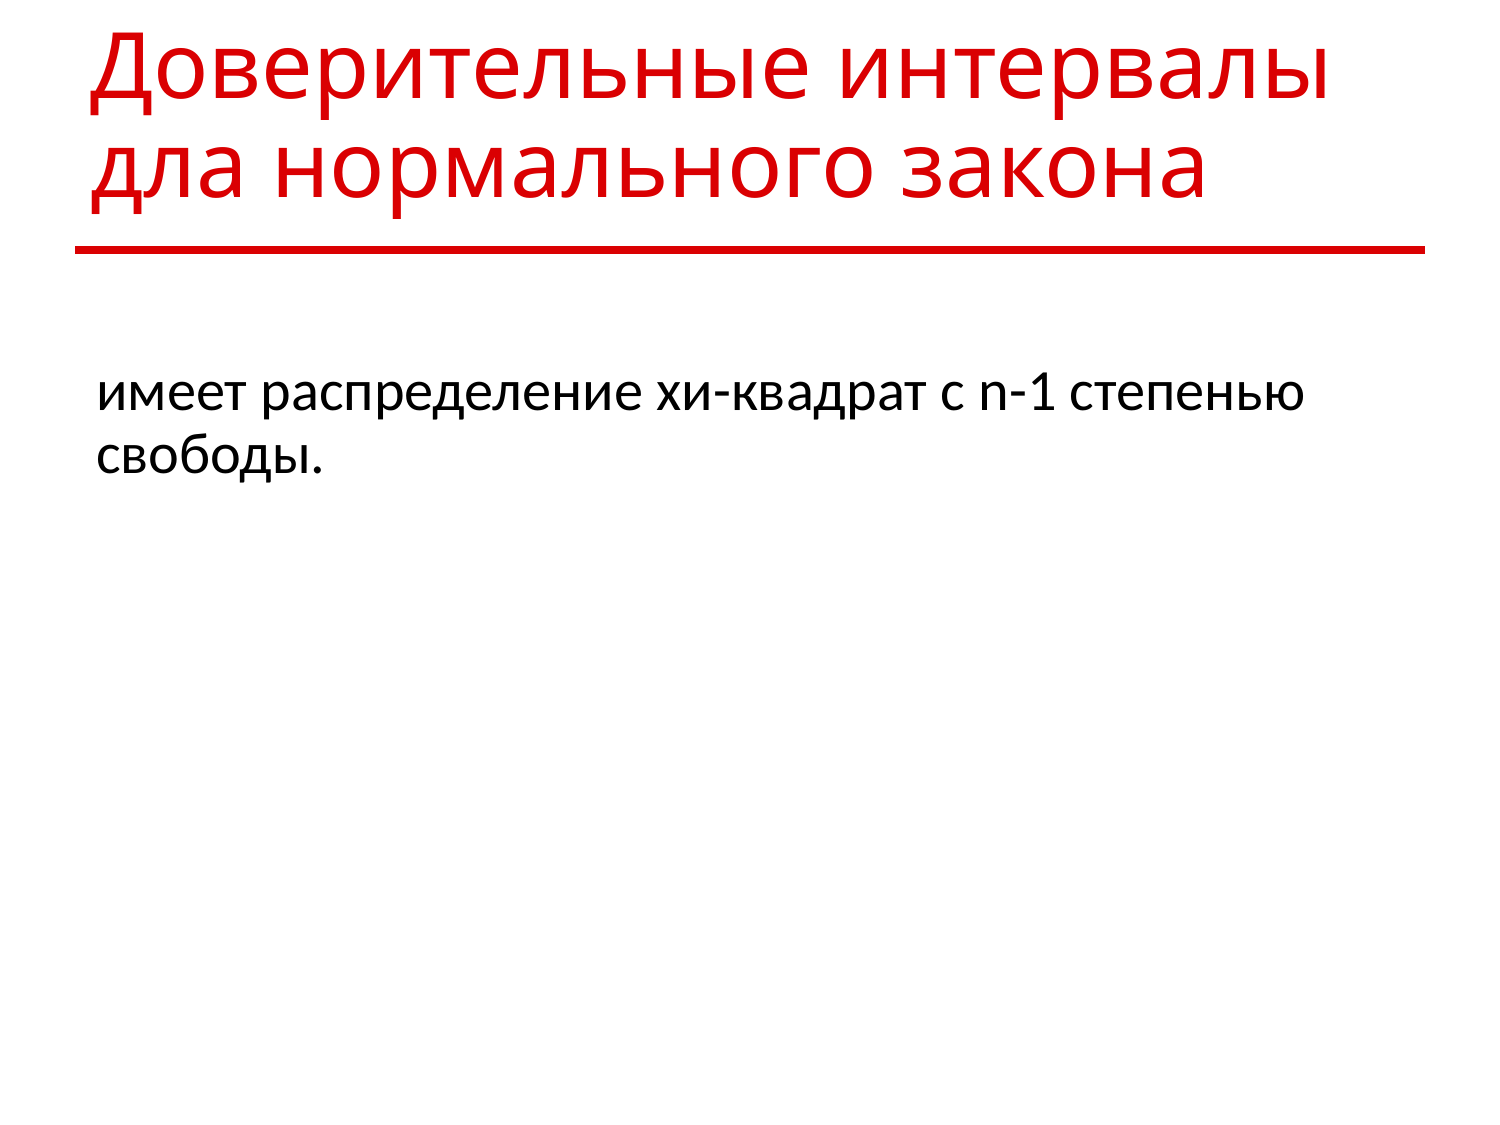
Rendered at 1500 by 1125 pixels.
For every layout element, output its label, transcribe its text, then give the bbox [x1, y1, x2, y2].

title Доверительные интервалы дла нормального закона [75, 45, 1425, 233]
